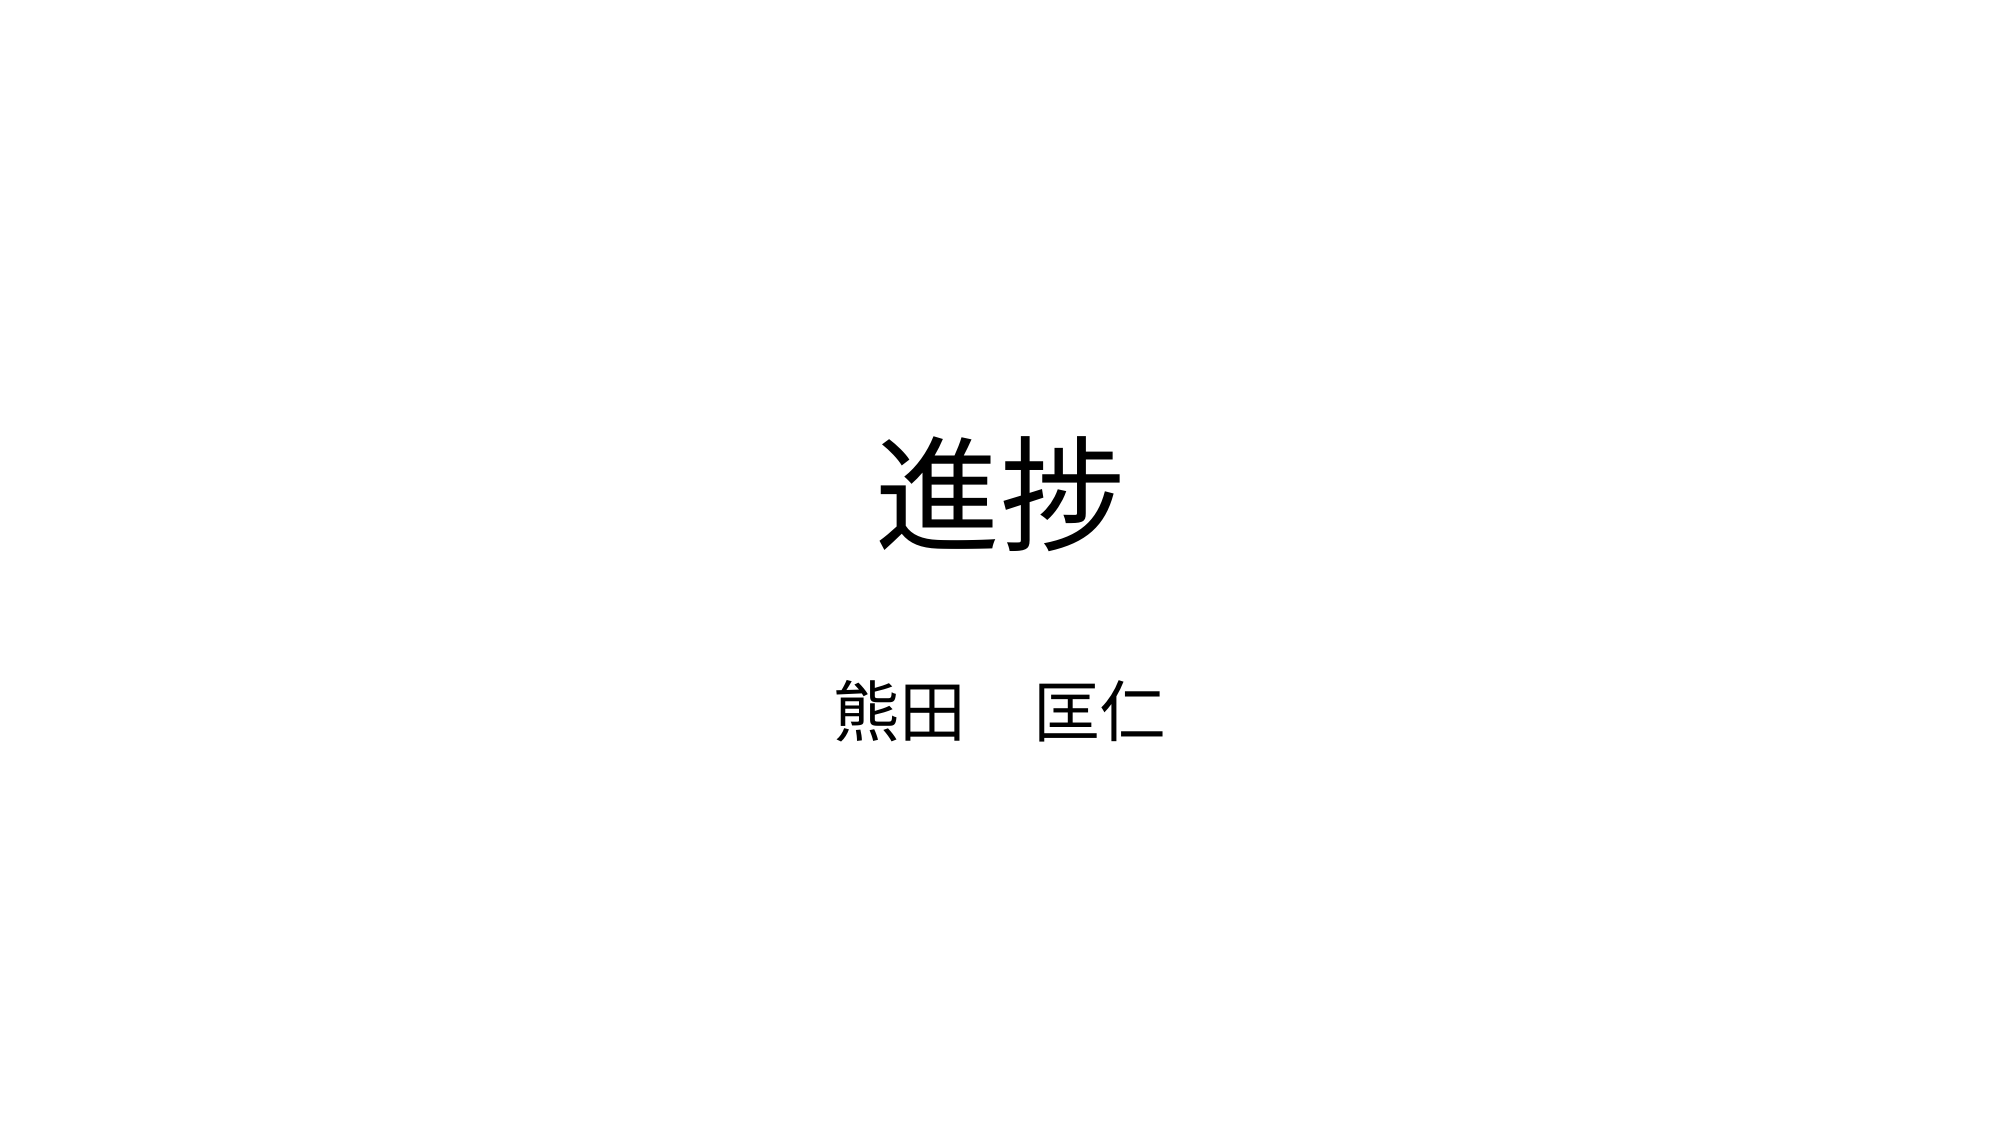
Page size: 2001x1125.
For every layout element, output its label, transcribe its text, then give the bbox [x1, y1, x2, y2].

subtitle 熊田 匡仁 [249, 590, 1750, 863]
title 進捗 [249, 184, 1750, 576]
